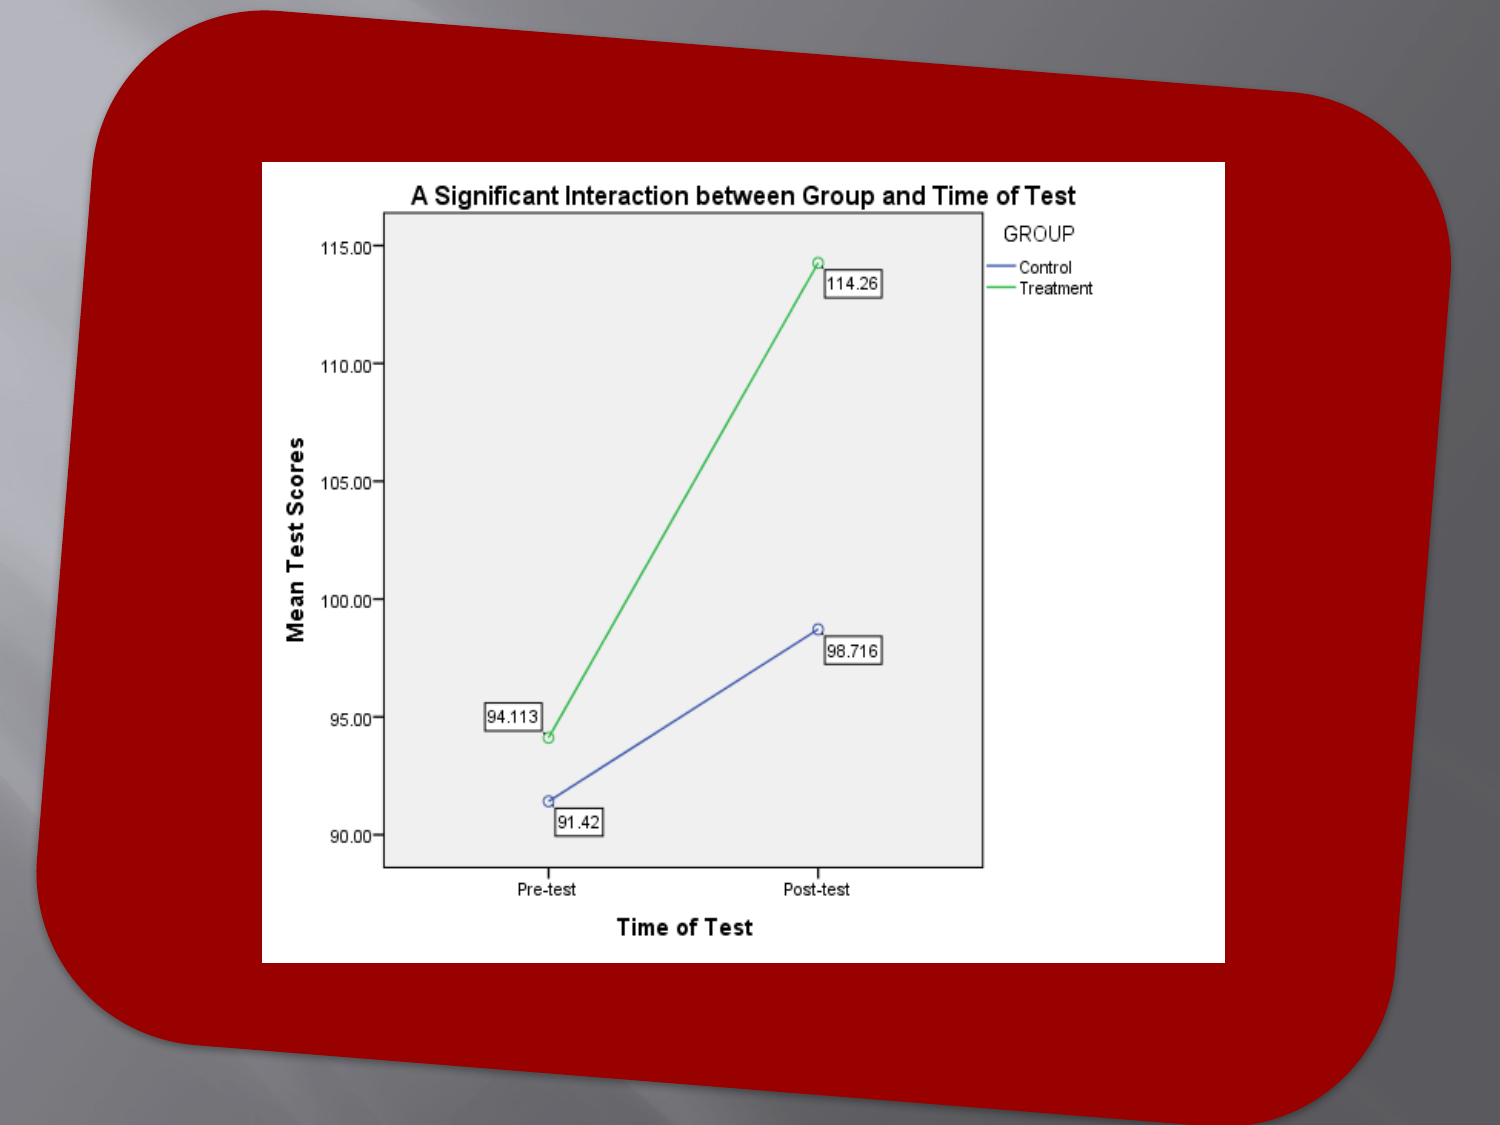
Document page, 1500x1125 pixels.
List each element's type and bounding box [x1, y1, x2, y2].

picture [262, 162, 1226, 963]
text_box [34, 8, 1454, 1125]
